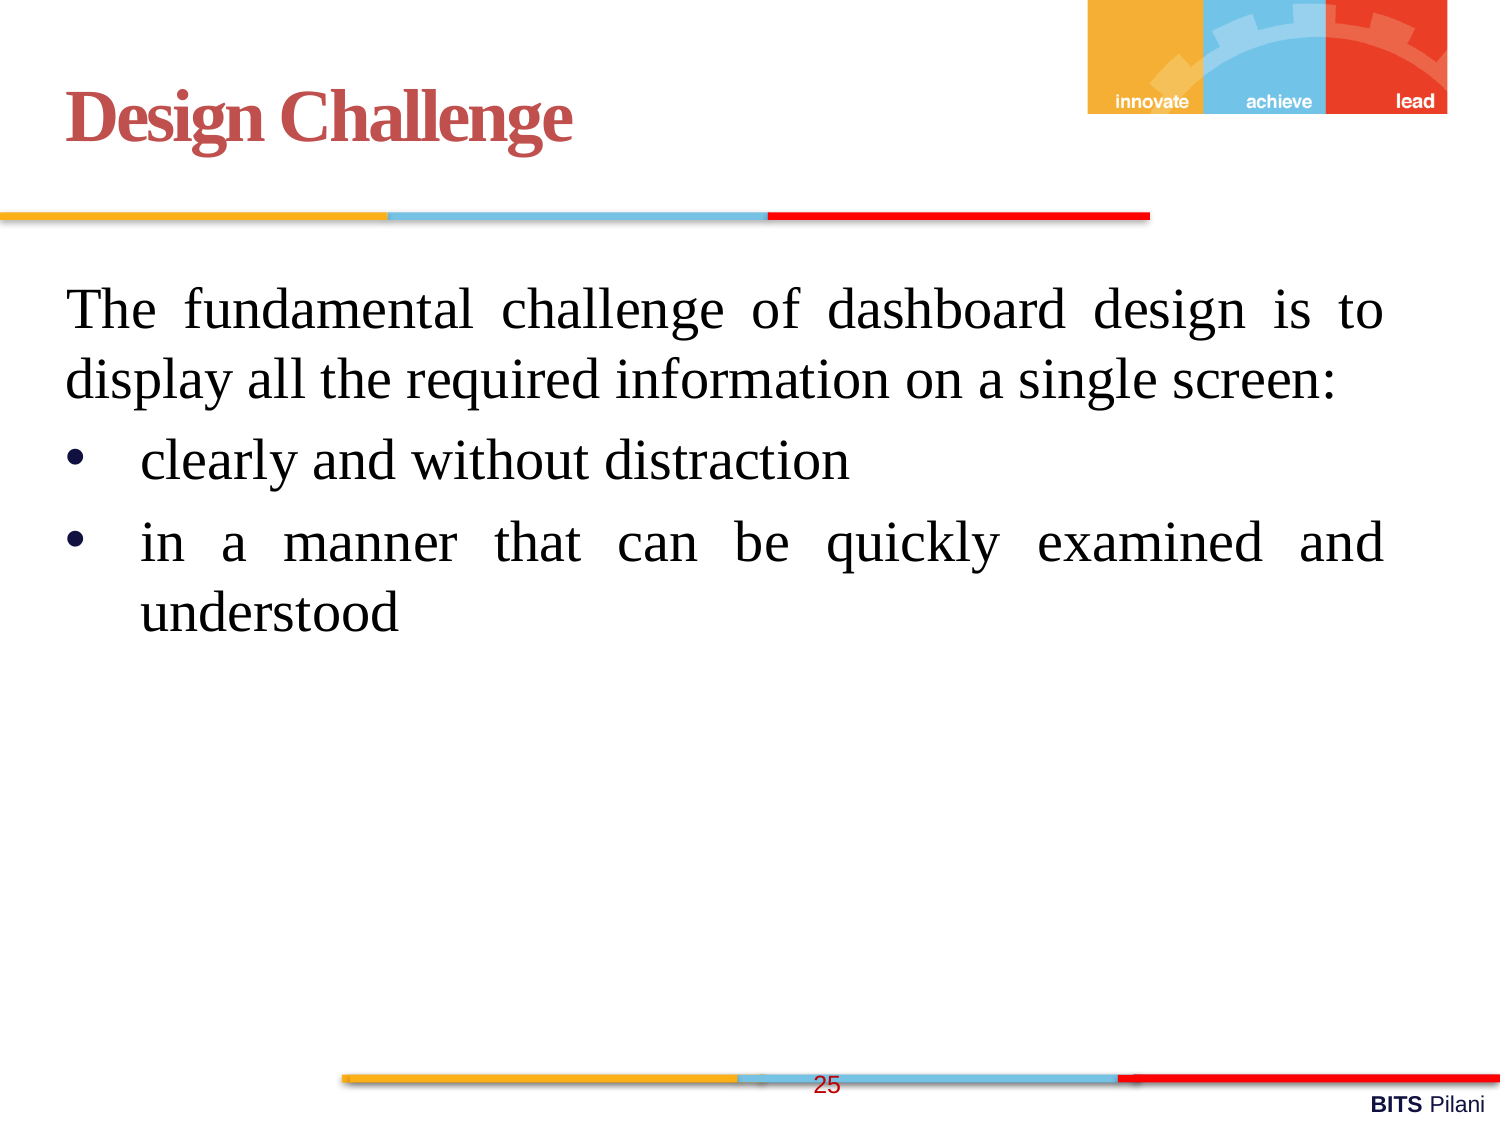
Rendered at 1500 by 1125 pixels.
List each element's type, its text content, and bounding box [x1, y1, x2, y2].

picture [1087, 0, 1448, 114]
list The fundamental challenge of dashboard design is to display all the required information on a single screen: clearly and without distraction in a manner that can be quickly examined and understood [49, 262, 1401, 1006]
list Design Challenge [49, 24, 1088, 213]
slide_number 25 [506, 1053, 857, 1114]
